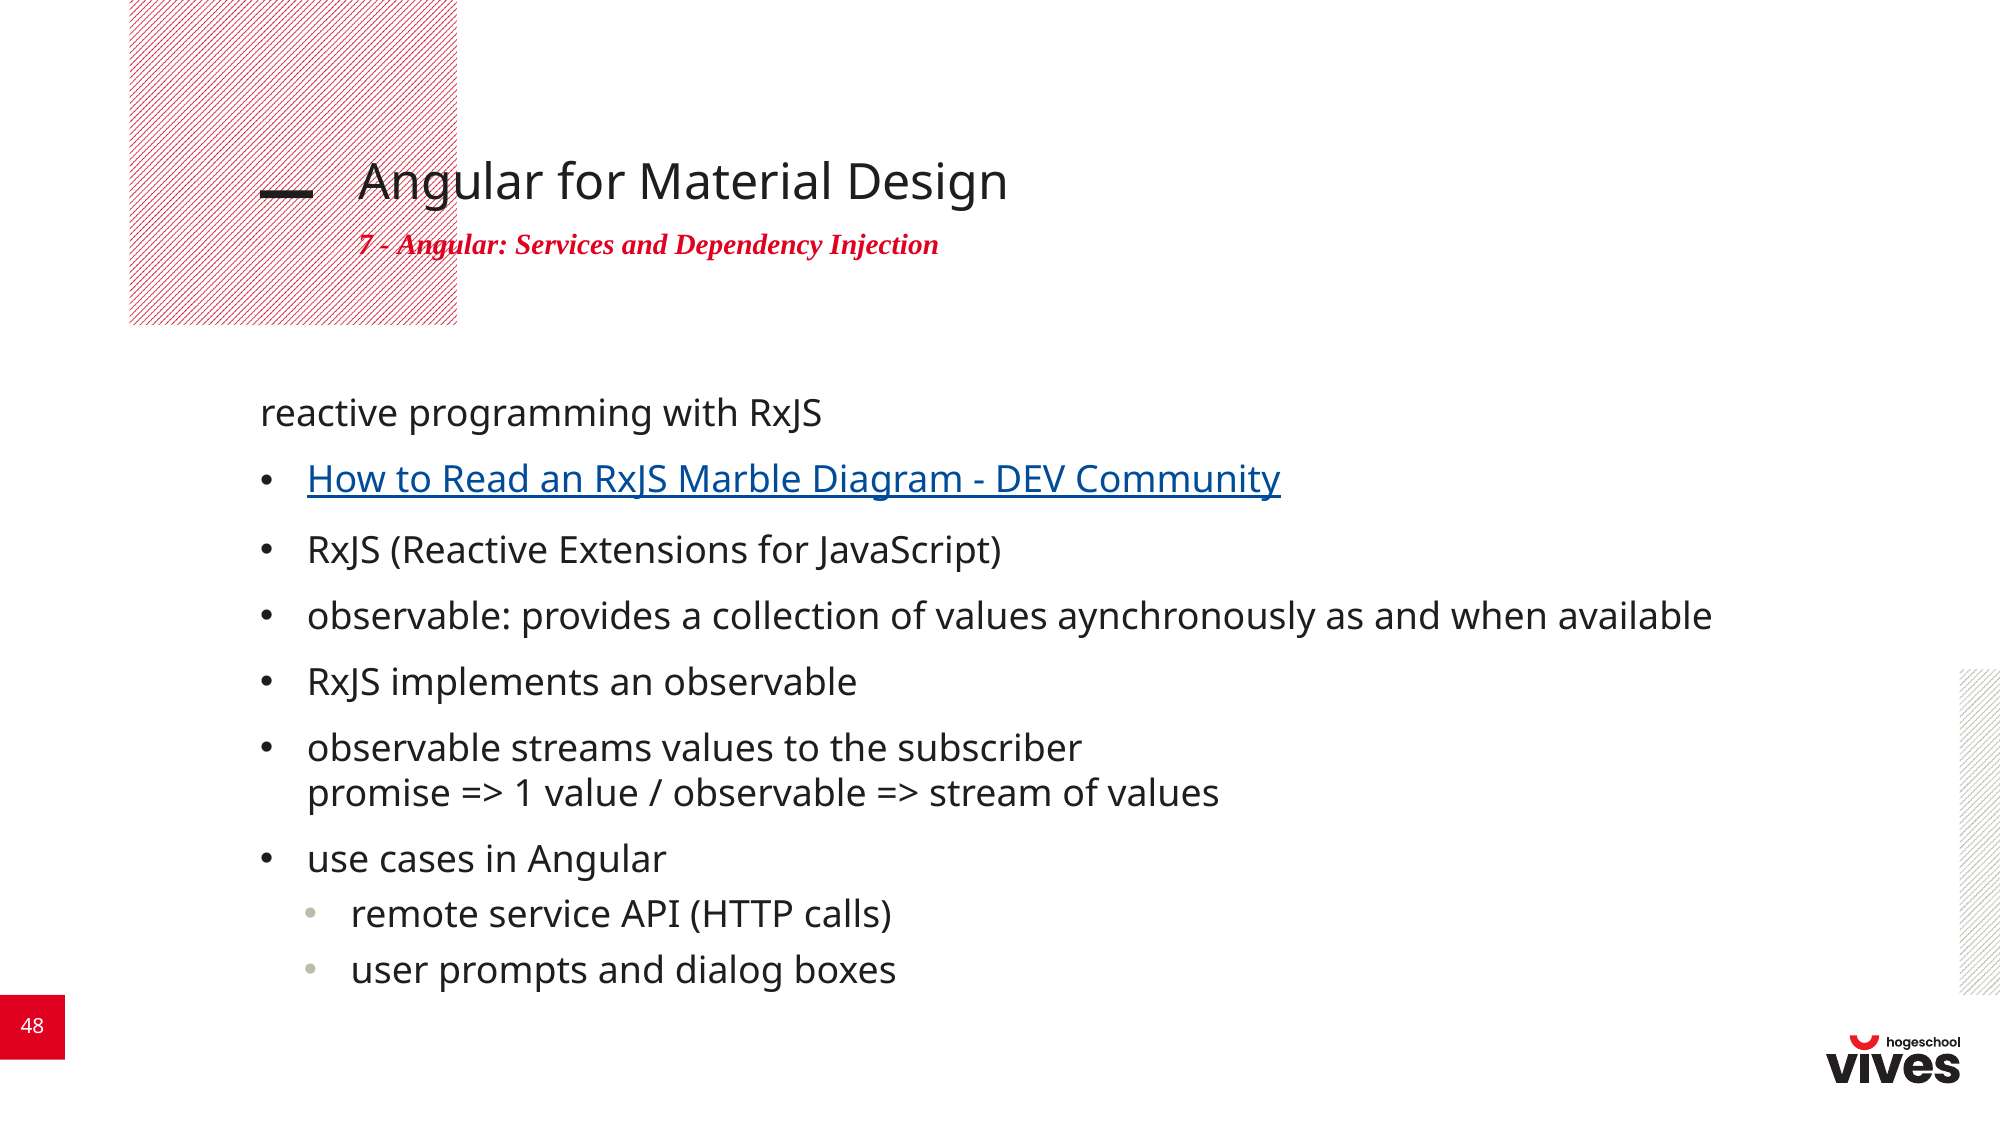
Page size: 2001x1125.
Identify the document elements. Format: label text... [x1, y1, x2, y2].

list 7 - Angular: Services and Dependency Injection [358, 217, 1863, 268]
title Angular for Material Design [358, 138, 1863, 217]
picture [1959, 669, 2000, 995]
picture [129, 0, 457, 325]
list reactive programming with RxJS How to Read an RxJS Marble Diagram - DEV Community RxJS (Reactive Extensions for JavaScript) observable: provides a collection of values aynchronously as and when available RxJS implements an observable observable streams values to the subscriber promise => 1 value / observable => stream of values use cases in Angular remote service API (HTTP calls) user prompts and dialog boxes [259, 388, 1863, 995]
